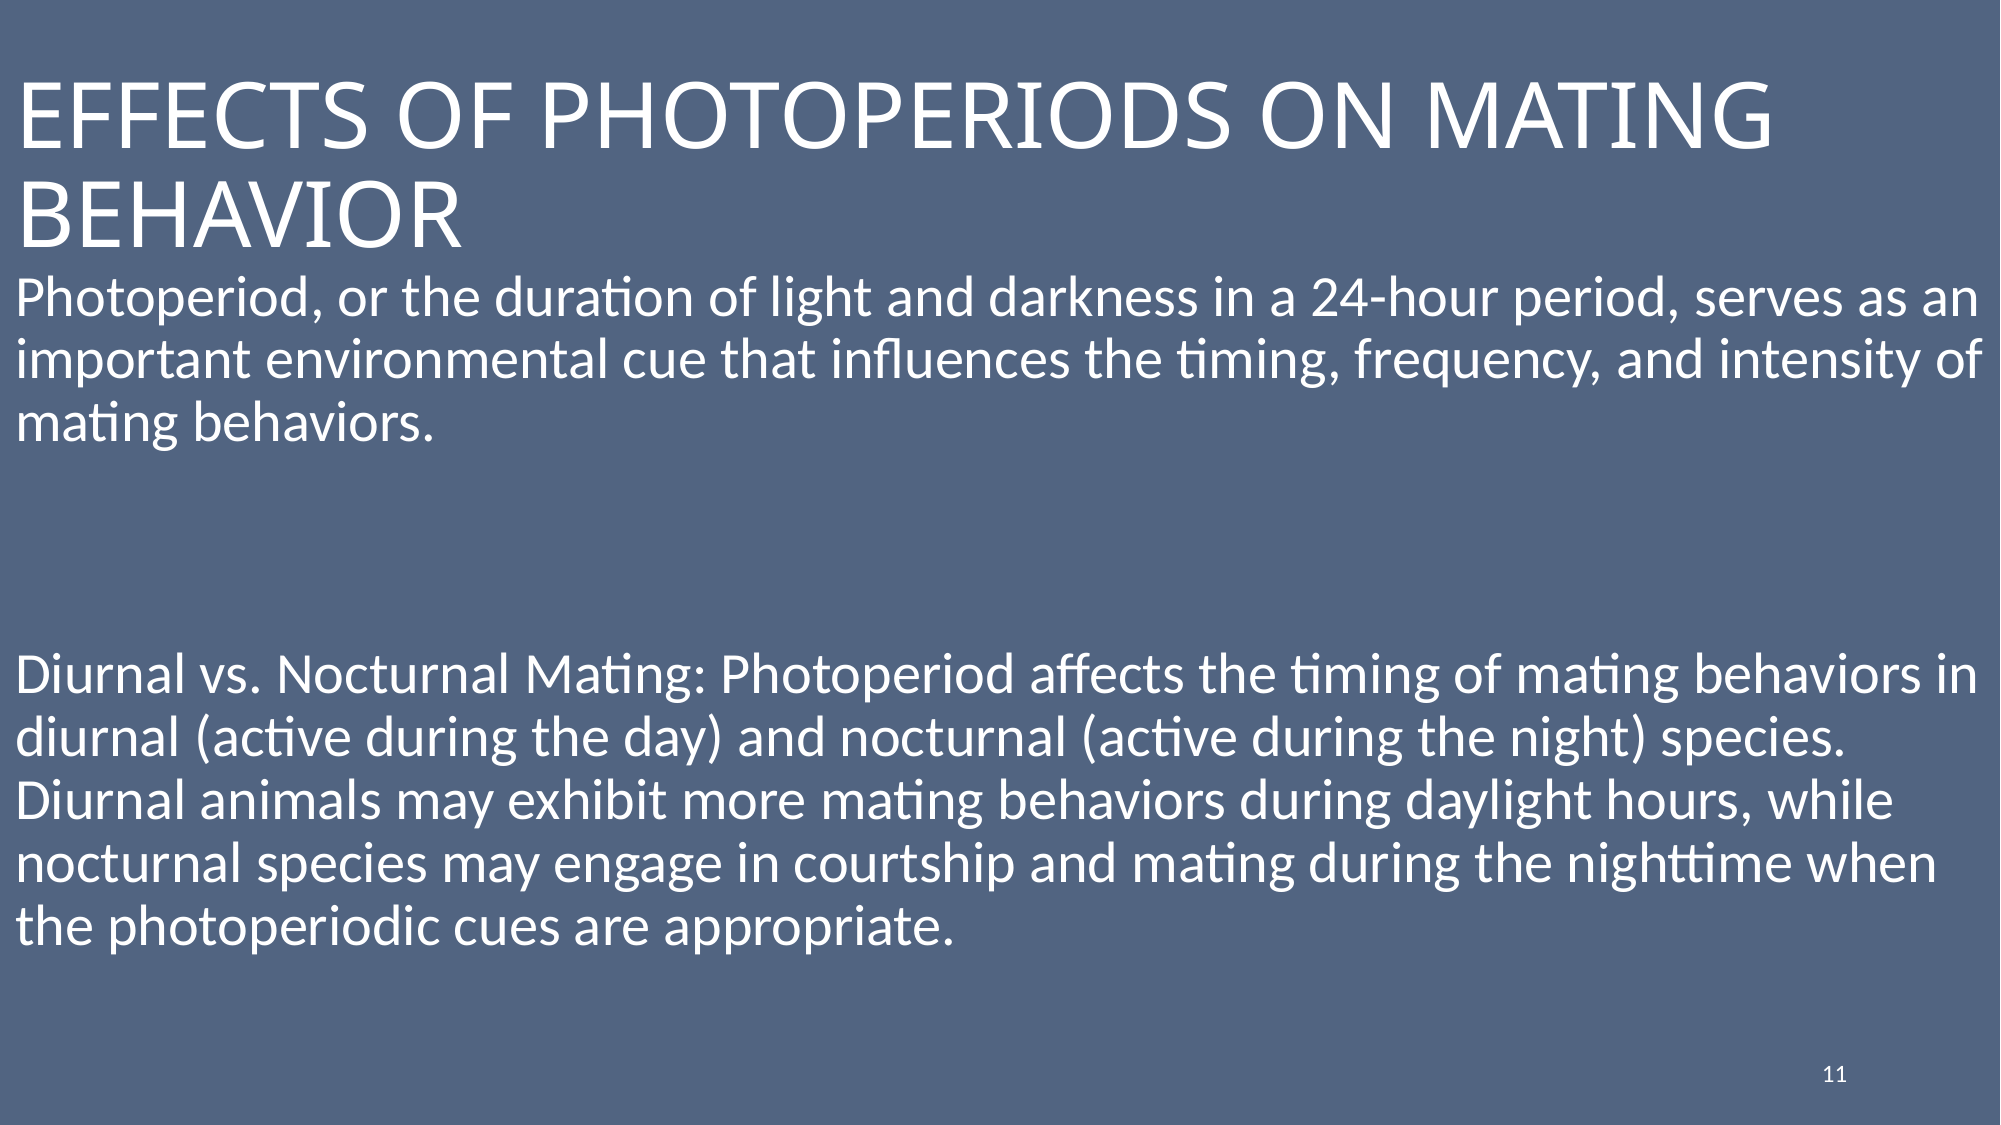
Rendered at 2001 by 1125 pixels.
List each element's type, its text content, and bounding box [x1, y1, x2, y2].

slide_number 11 [1412, 1042, 1863, 1103]
list Photoperiod, or the duration of light and darkness in a 24-hour period, serves as an important environmental cue that influences the timing, frequency, and intensity of mating behaviors. Diurnal vs. Nocturnal Mating: Photoperiod affects the timing of mating behaviors in diurnal (active during the day) and nocturnal (active during the night) species. Diurnal animals may exhibit more mating behaviors during daylight hours, while nocturnal species may engage in courtship and mating during the nighttime when the photoperiodic cues are appropriate. [0, 258, 2000, 1125]
title EFFECTS OF PHOTOPERIODS ON MATING BEHAVIOR [0, 59, 1863, 258]
